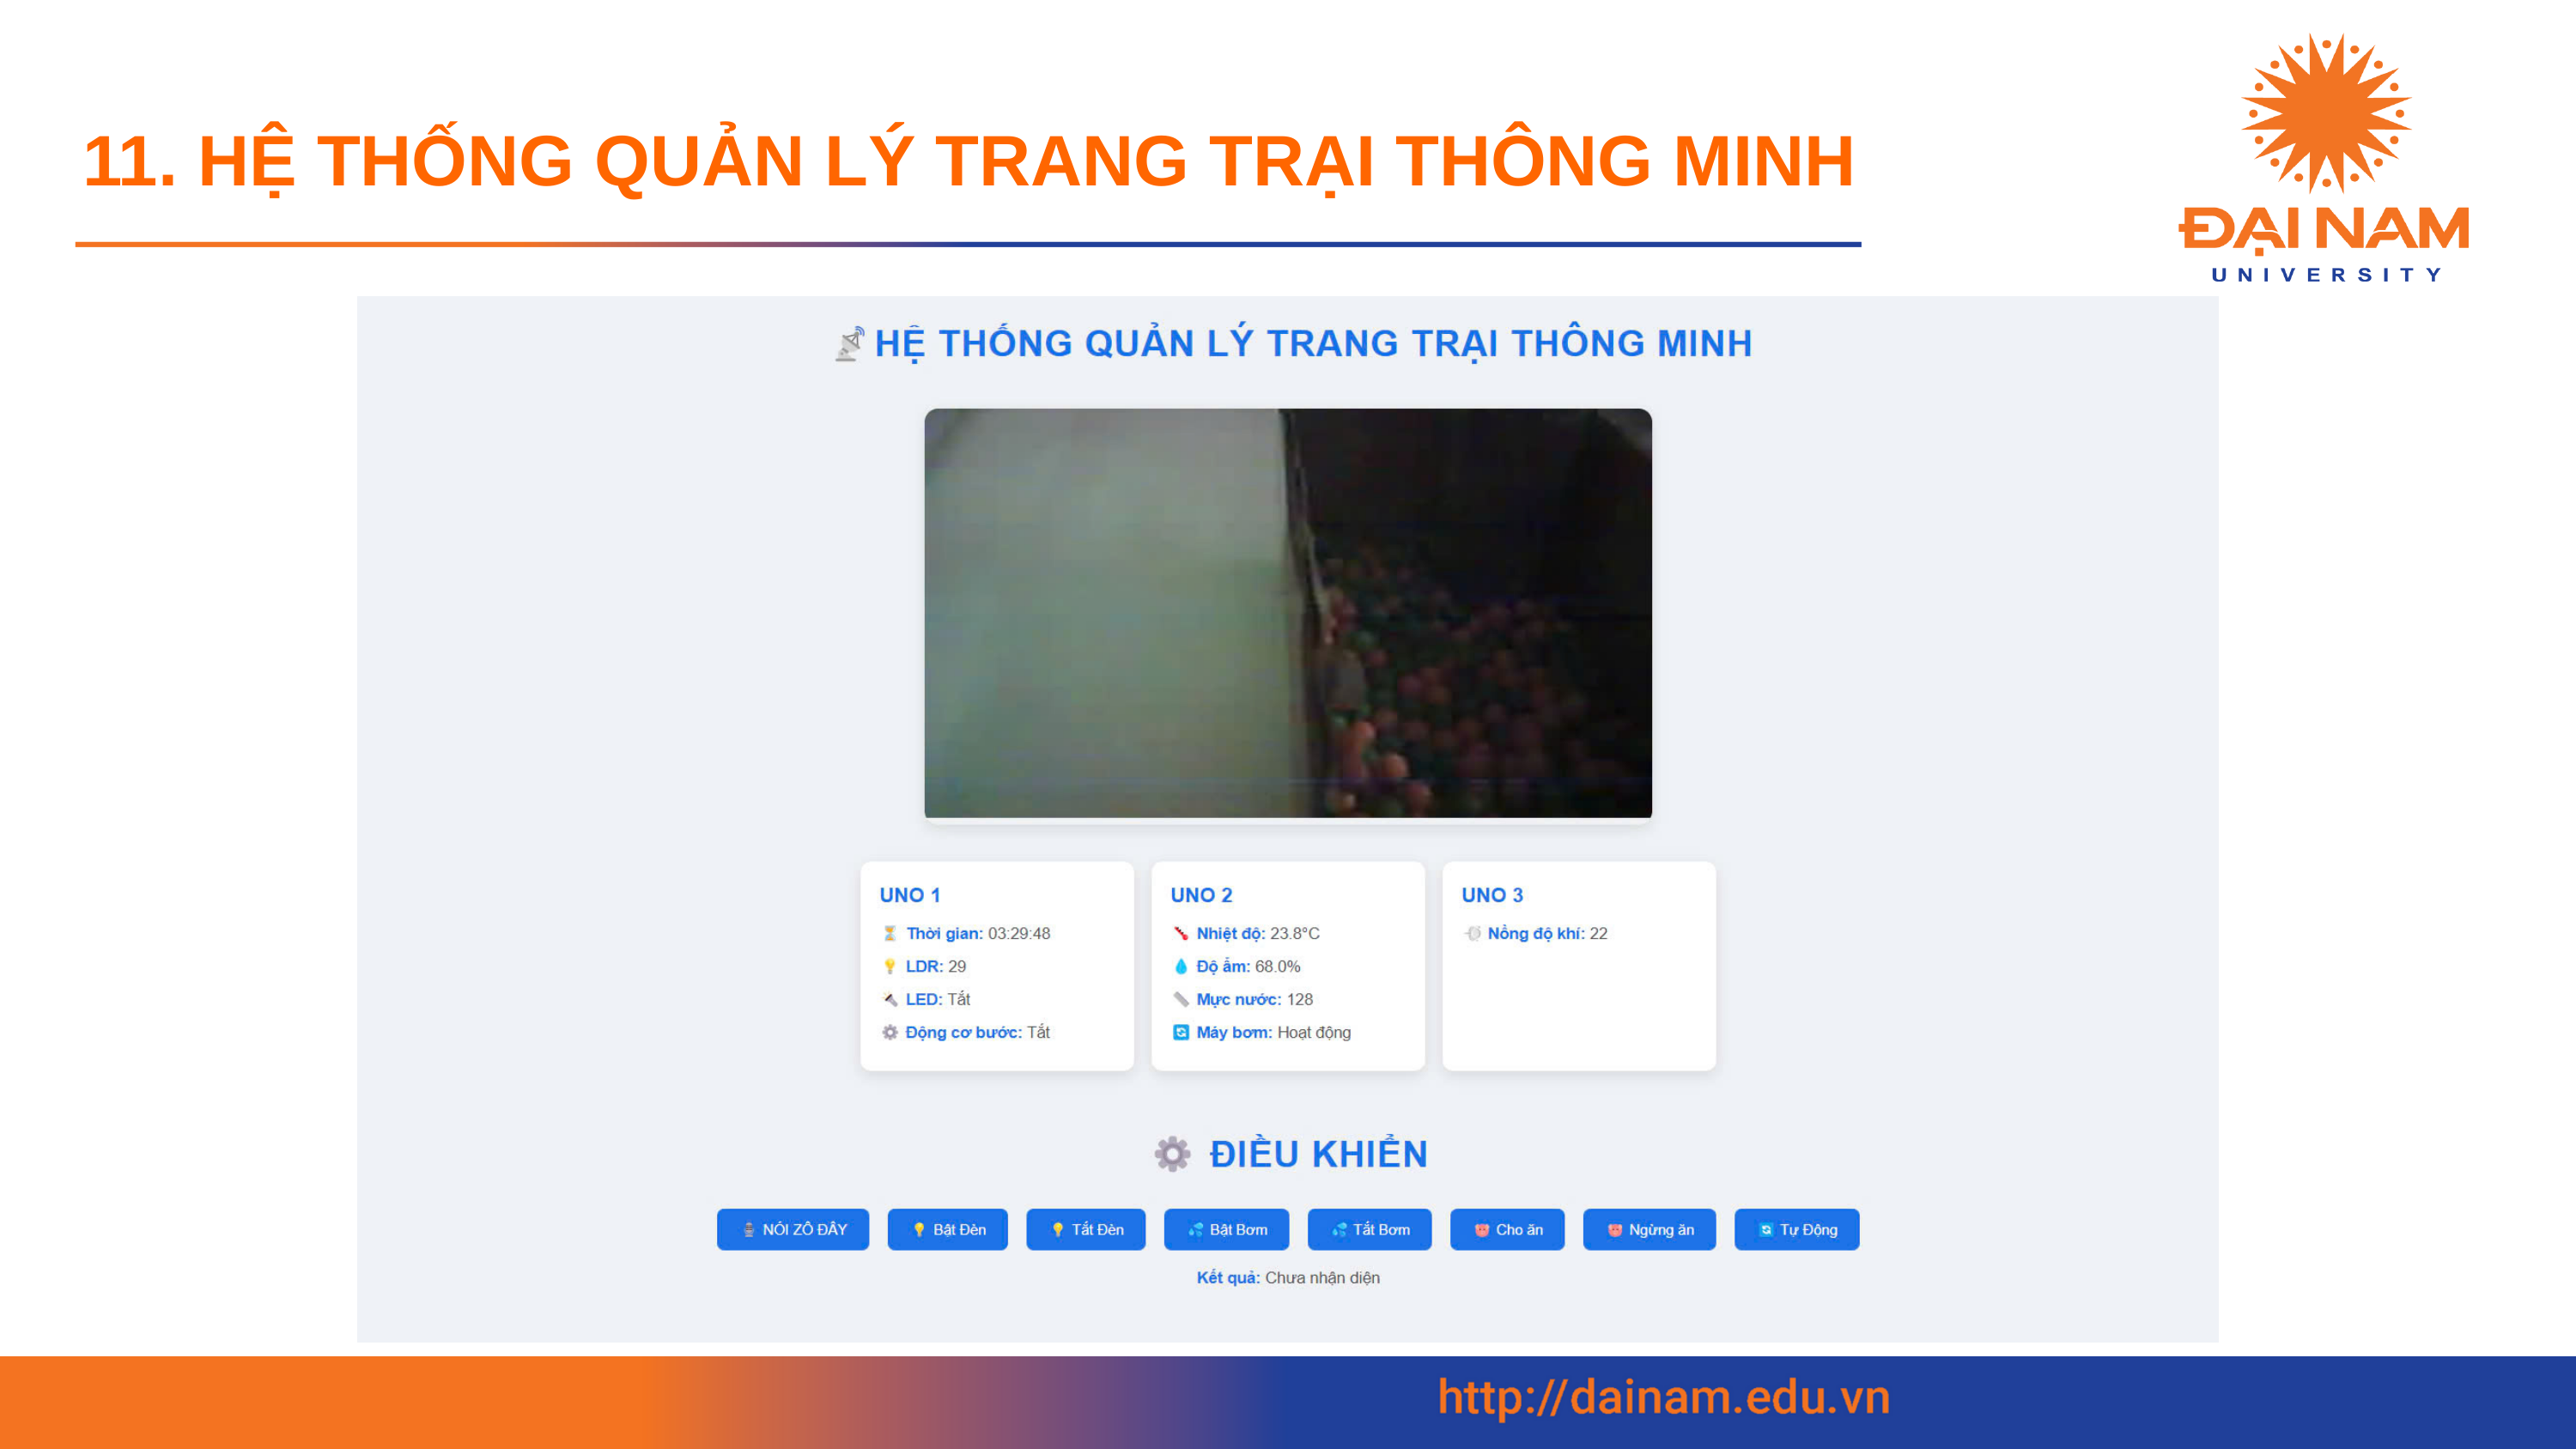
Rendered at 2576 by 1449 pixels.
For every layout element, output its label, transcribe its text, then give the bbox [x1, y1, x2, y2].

text_box [2178, 33, 2469, 282]
picture [357, 295, 2219, 1343]
picture [75, 241, 1862, 247]
text_box [0, 1356, 2576, 1449]
text_box 11. HỆ THỐNG QUẢN LÝ TRANG TRẠI THÔNG MINH [70, 107, 1941, 207]
